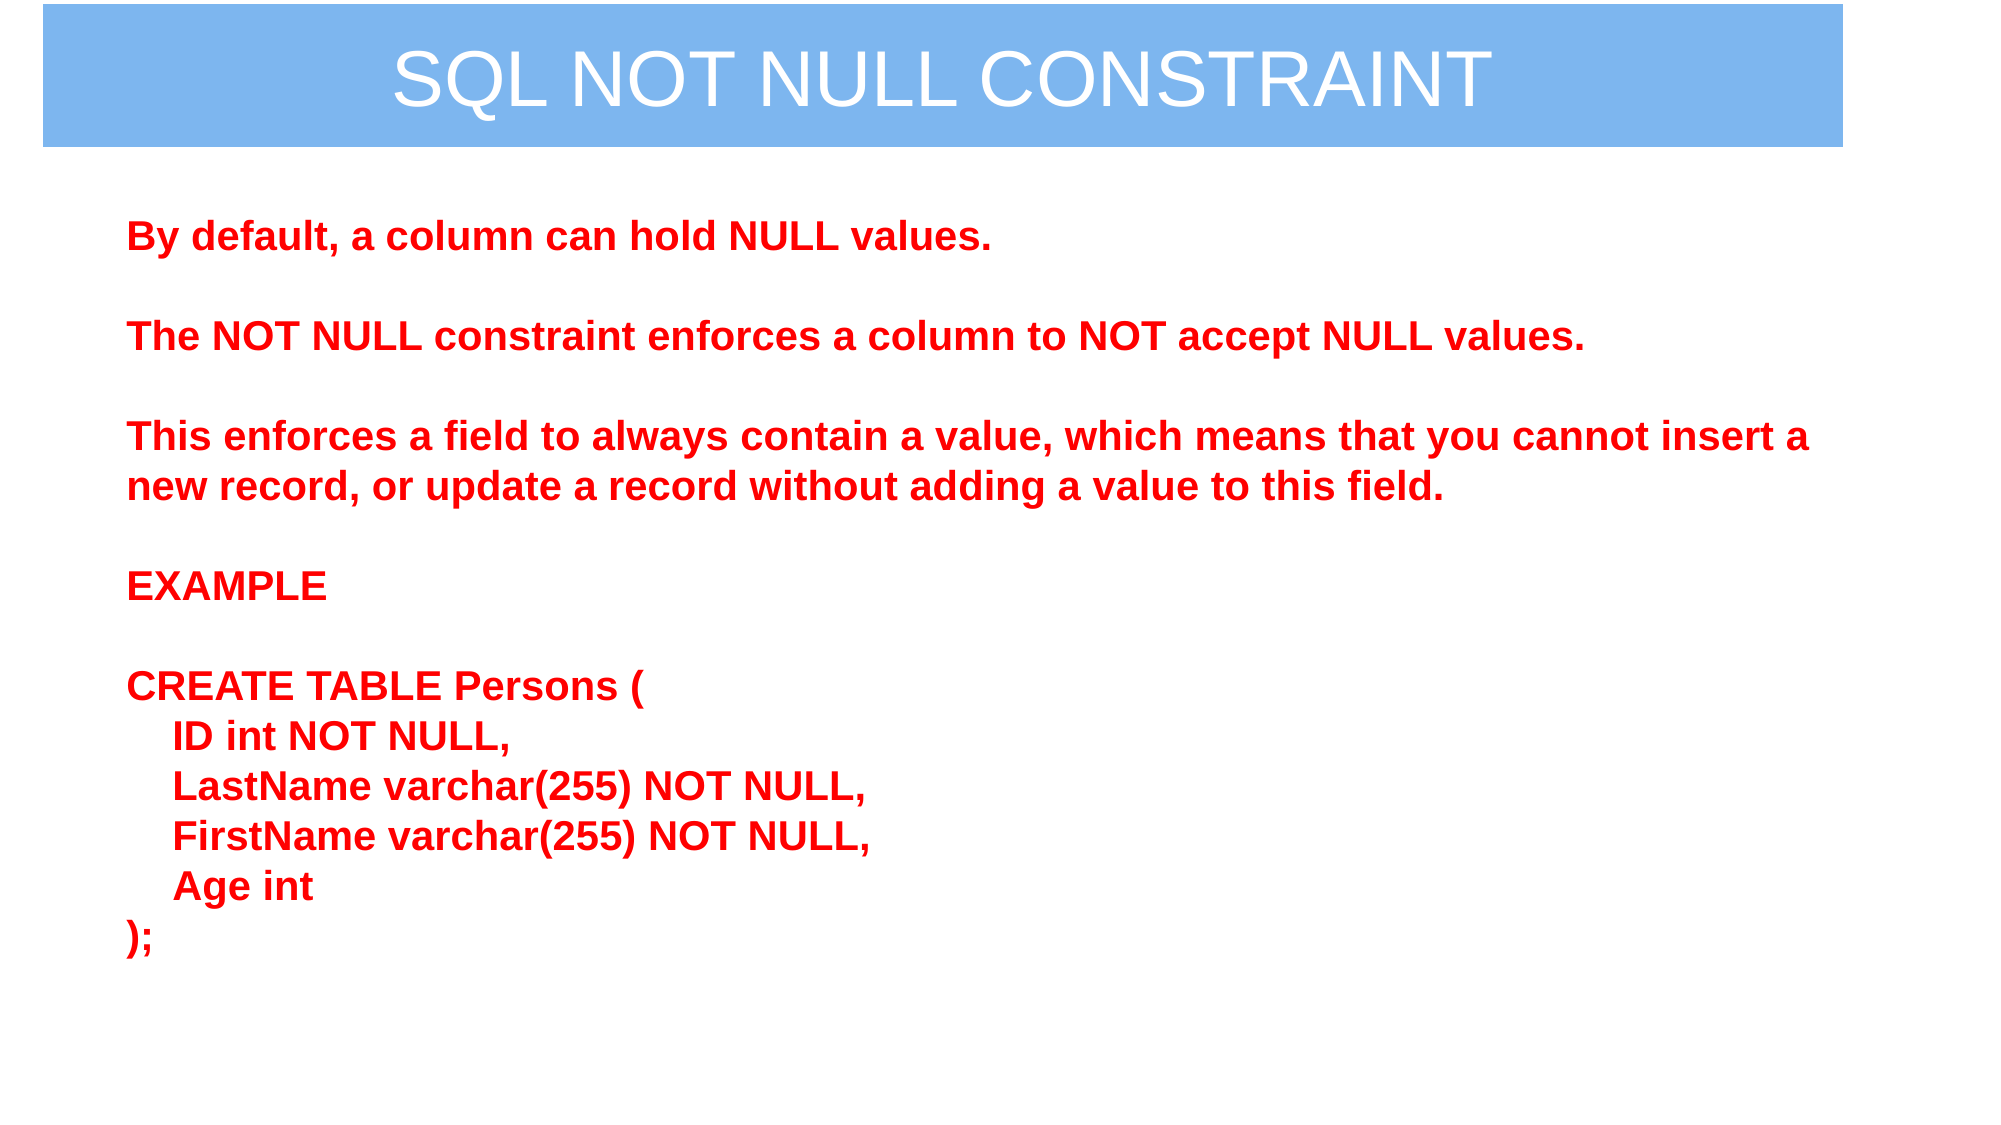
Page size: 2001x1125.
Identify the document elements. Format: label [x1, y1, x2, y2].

text_box [57, 44, 1990, 1110]
